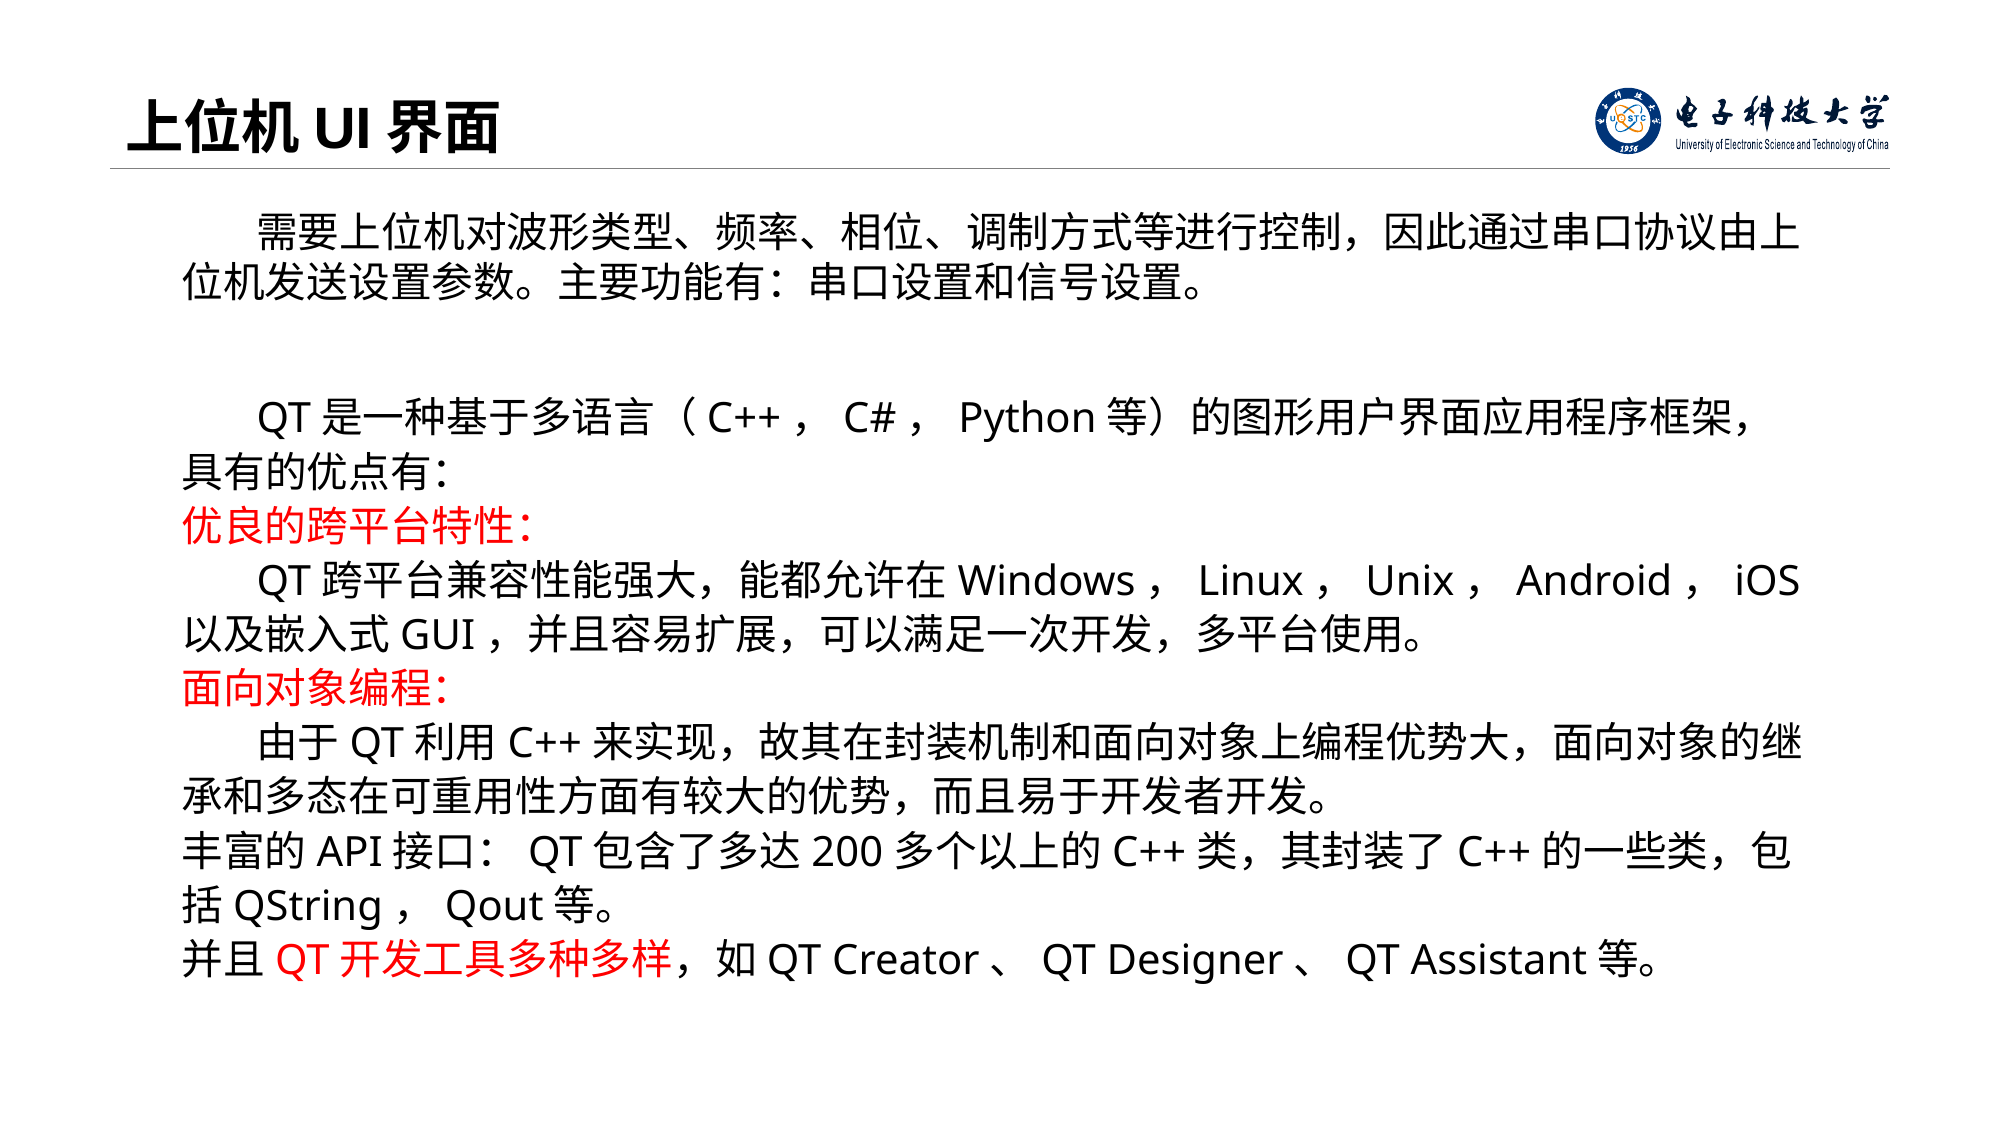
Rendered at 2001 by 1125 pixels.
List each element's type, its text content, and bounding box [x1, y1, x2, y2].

text_box QT是一种基于多语言（C++，C#，Python等）的图形用户界面应用程序框架，具有的优点有： 优良的跨平台特性： QT跨平台兼容性能强大，能都允许在Windows，Linux，Unix，Android，iOS以及嵌入式GUI，并且容易扩展，可以满足一次开发，多平台使用。 面向对象编程： 由于QT利用C++来实现，故其在封装机制和面向对象上编程优势大，面向对象的继承和多态在可重用性方面有较大的优势，而且易于开发者开发。 丰富的API接口：QT包含了多达200多个以上的C++类，其封装了C++的一些类，包括QString，Qout等。 并且QT开发工具多种多样，如QT Creator、QT Designer、QT Assistant等。 [166, 379, 1829, 991]
title 上位机UI界面 [109, 0, 1890, 169]
text_box 需要上位机对波形类型、频率、相位、调制方式等进行控制，因此通过串口协议由上位机发送设置参数。主要功能有：串口设置和信号设置。 [166, 198, 1829, 314]
